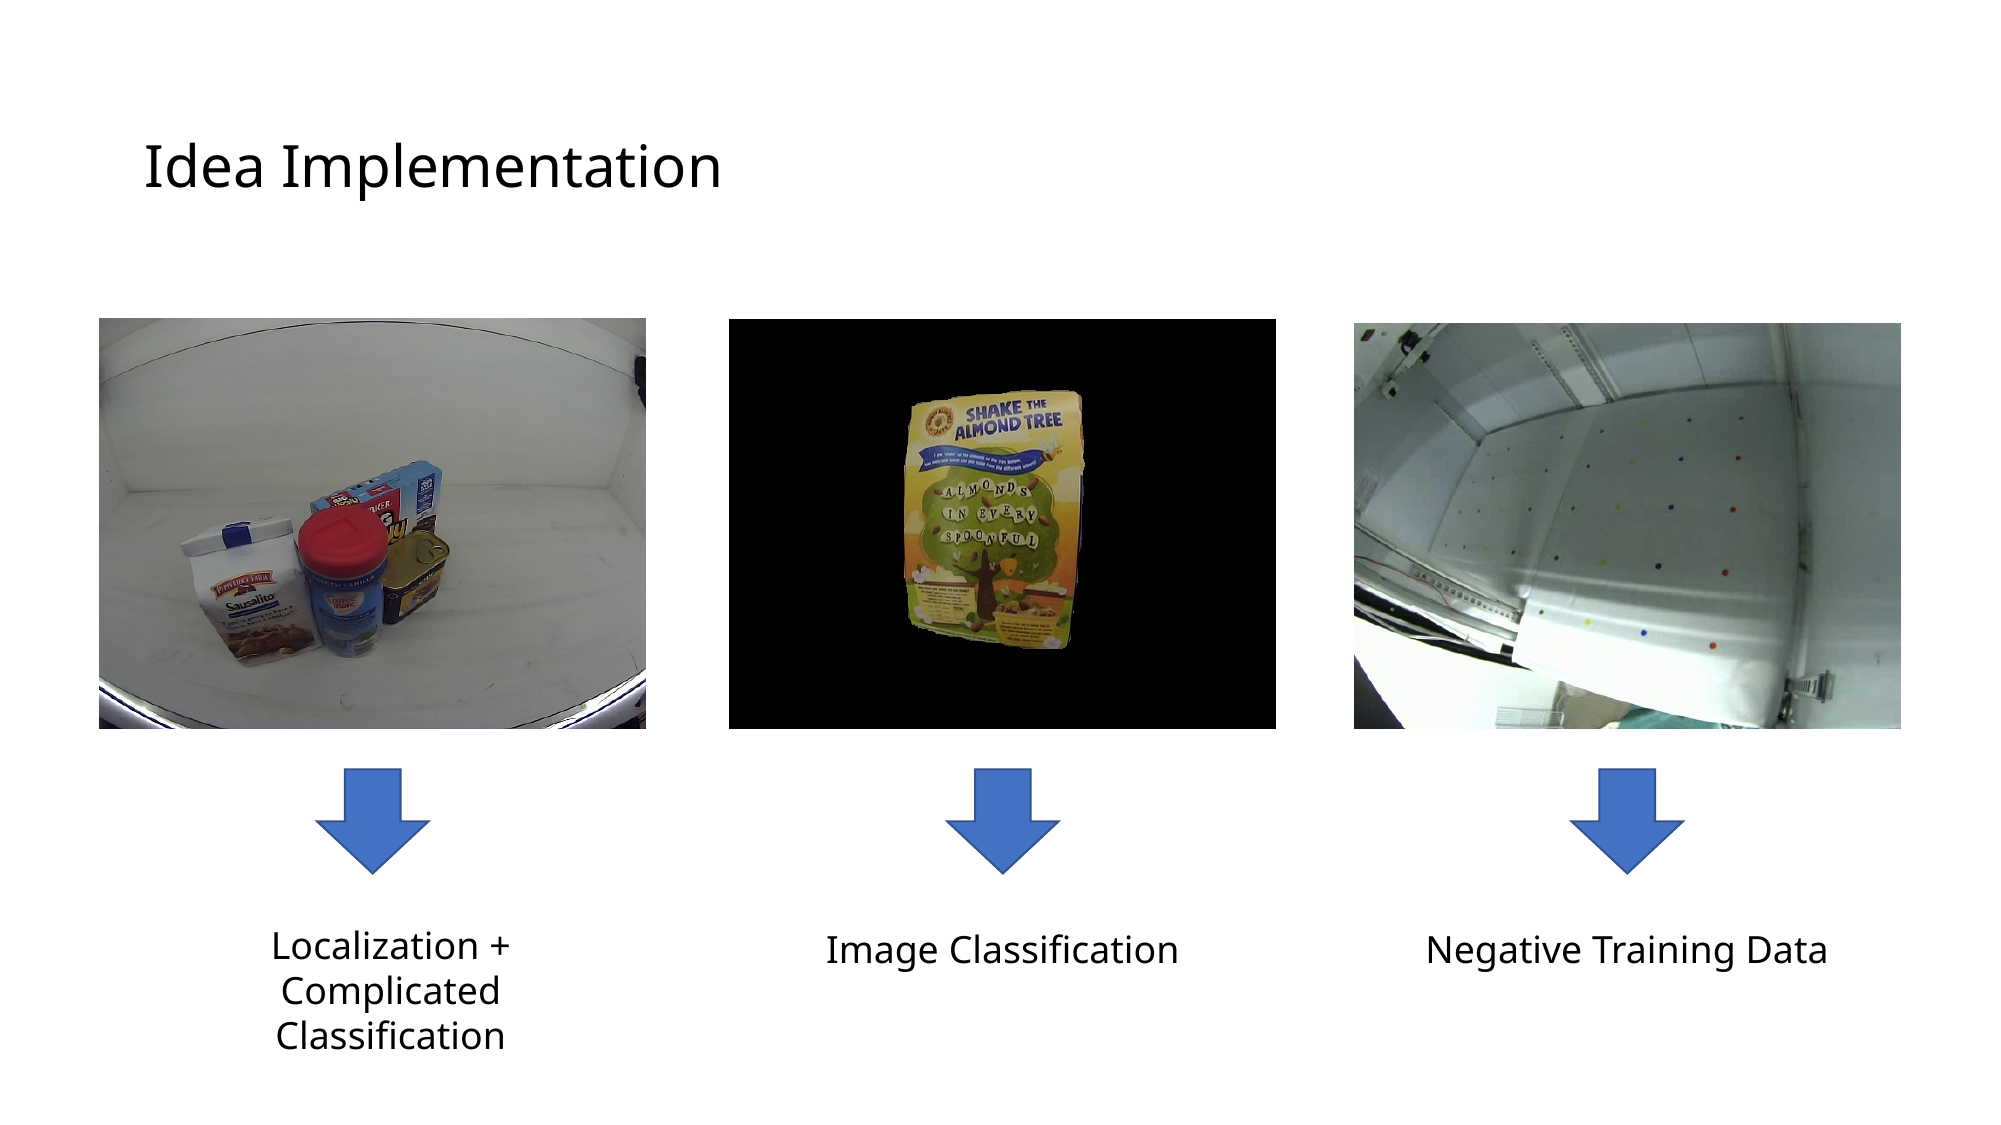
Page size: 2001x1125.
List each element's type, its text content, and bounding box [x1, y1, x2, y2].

text_box [317, 769, 429, 874]
picture [1354, 323, 1901, 729]
title Idea Implementation [136, 59, 1863, 278]
text_box Image Classification [747, 918, 1258, 979]
text_box [947, 769, 1059, 874]
text_box Localization + Complicated Classification [154, 914, 628, 1065]
text_box [1571, 769, 1683, 874]
picture [729, 319, 1276, 730]
picture [99, 318, 646, 729]
text_box Negative Training Data [1372, 918, 1883, 979]
